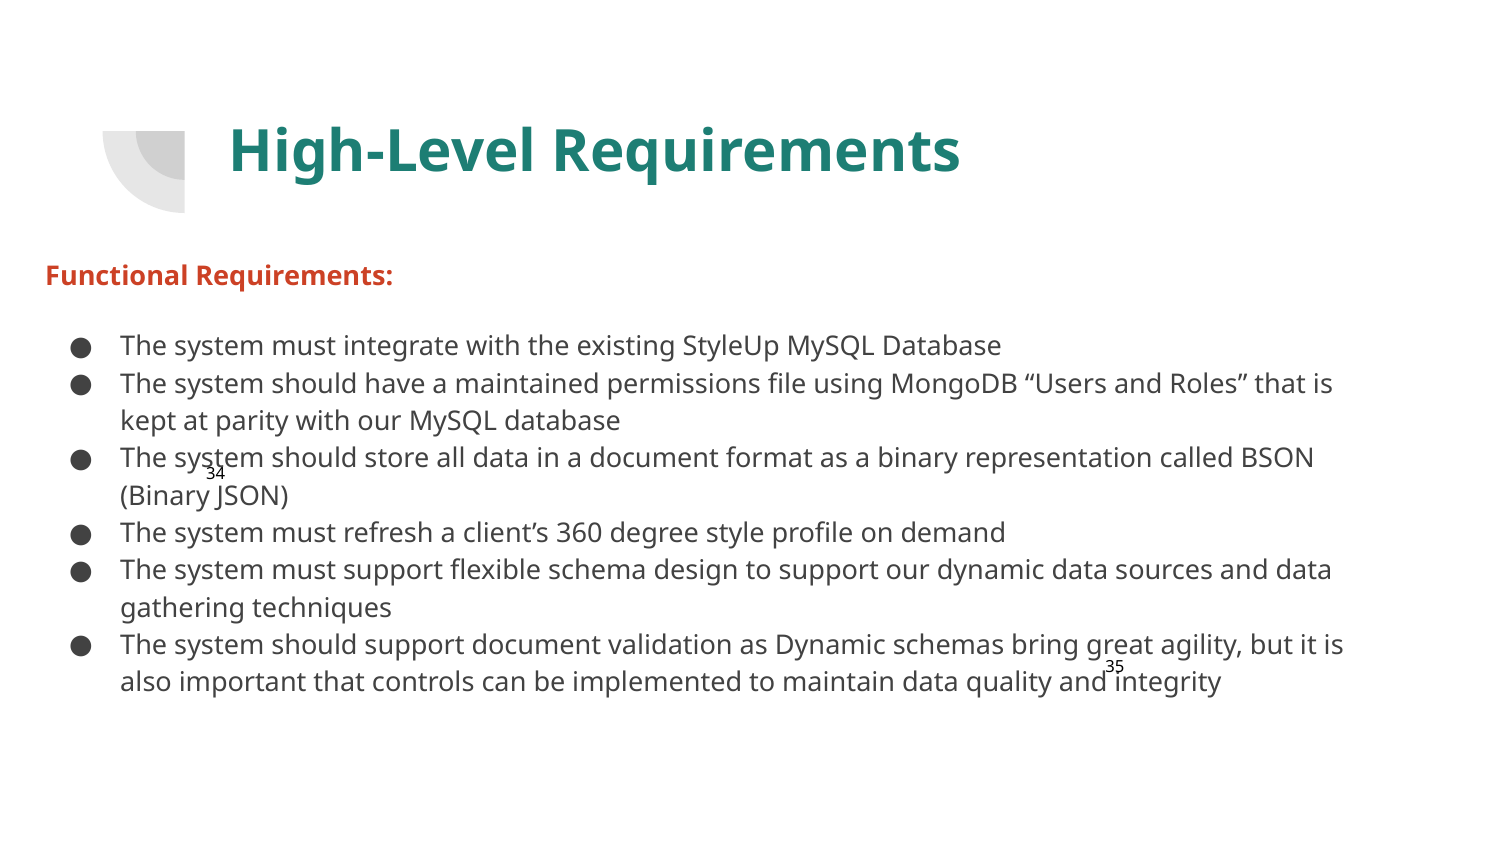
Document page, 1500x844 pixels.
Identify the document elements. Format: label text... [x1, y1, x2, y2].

title High-Level Requirements [213, 98, 1368, 238]
list Functional Requirements: The system must integrate with the existing StyleUp MySQL Database The system should have a maintained permissions file using MongoDB “Users and Roles” that is kept at parity with our MySQL database The system should store all data in a document format as a binary representation called BSON (Binary JSON) The system must refresh a client’s 360 degree style profile on demand The system must support flexible schema design to support our dynamic data sources and data gathering techniques The system should support document validation as Dynamic schemas bring great agility, but it is also important that controls can be implemented to maintain data quality and integrity [30, 238, 1378, 772]
text_box 34 [190, 447, 249, 490]
text_box 35 [1090, 640, 1161, 695]
